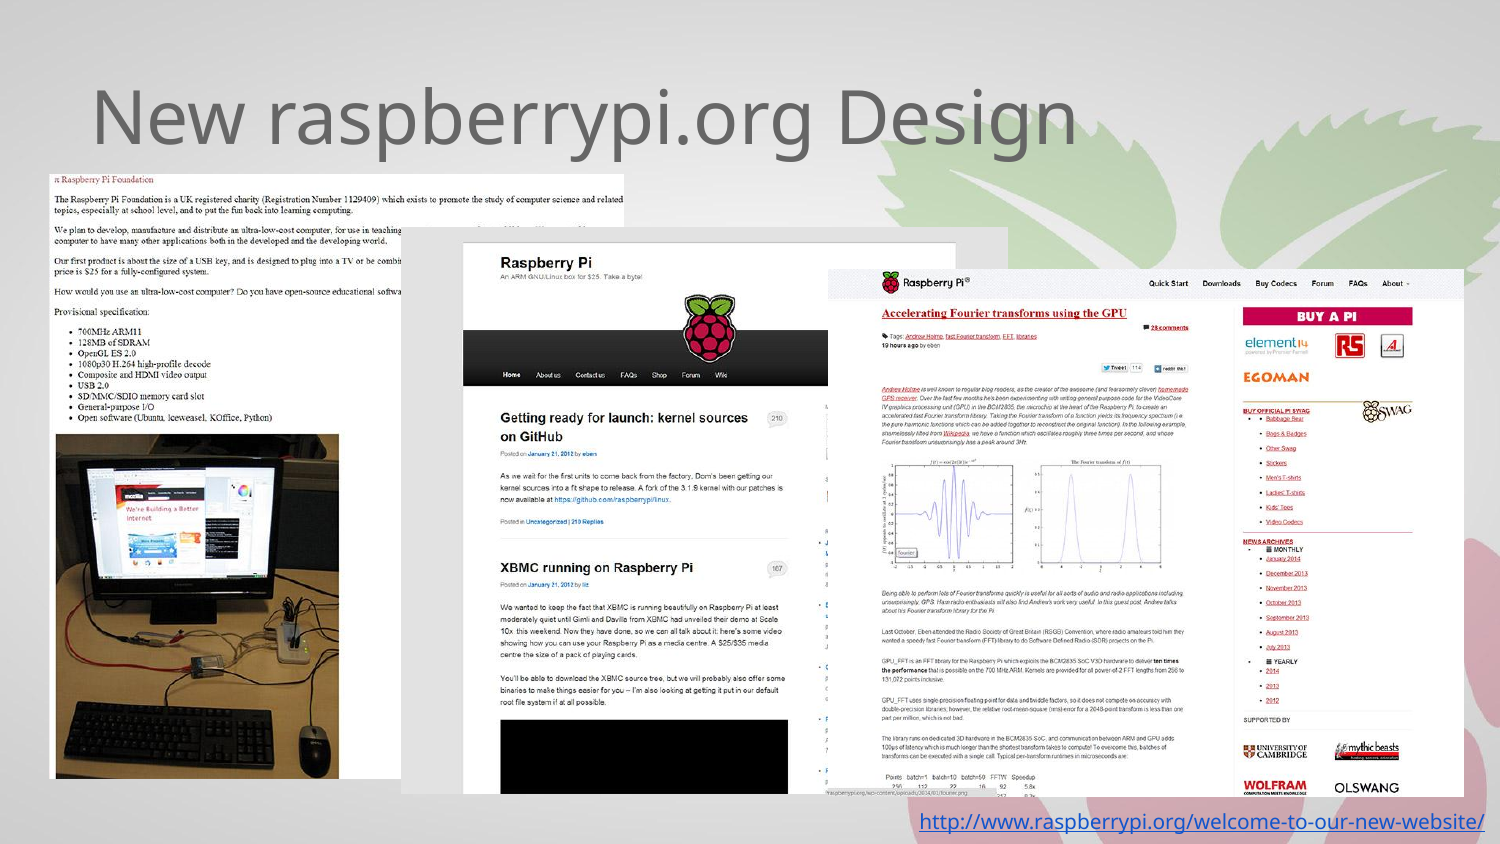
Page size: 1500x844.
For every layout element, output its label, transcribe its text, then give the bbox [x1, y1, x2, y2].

picture [0, 0, 1500, 844]
title New raspberrypi.org Design [75, 33, 1425, 175]
text_box http://www.raspberrypi.org/welcome-to-our-new-website/ [255, 793, 1500, 844]
